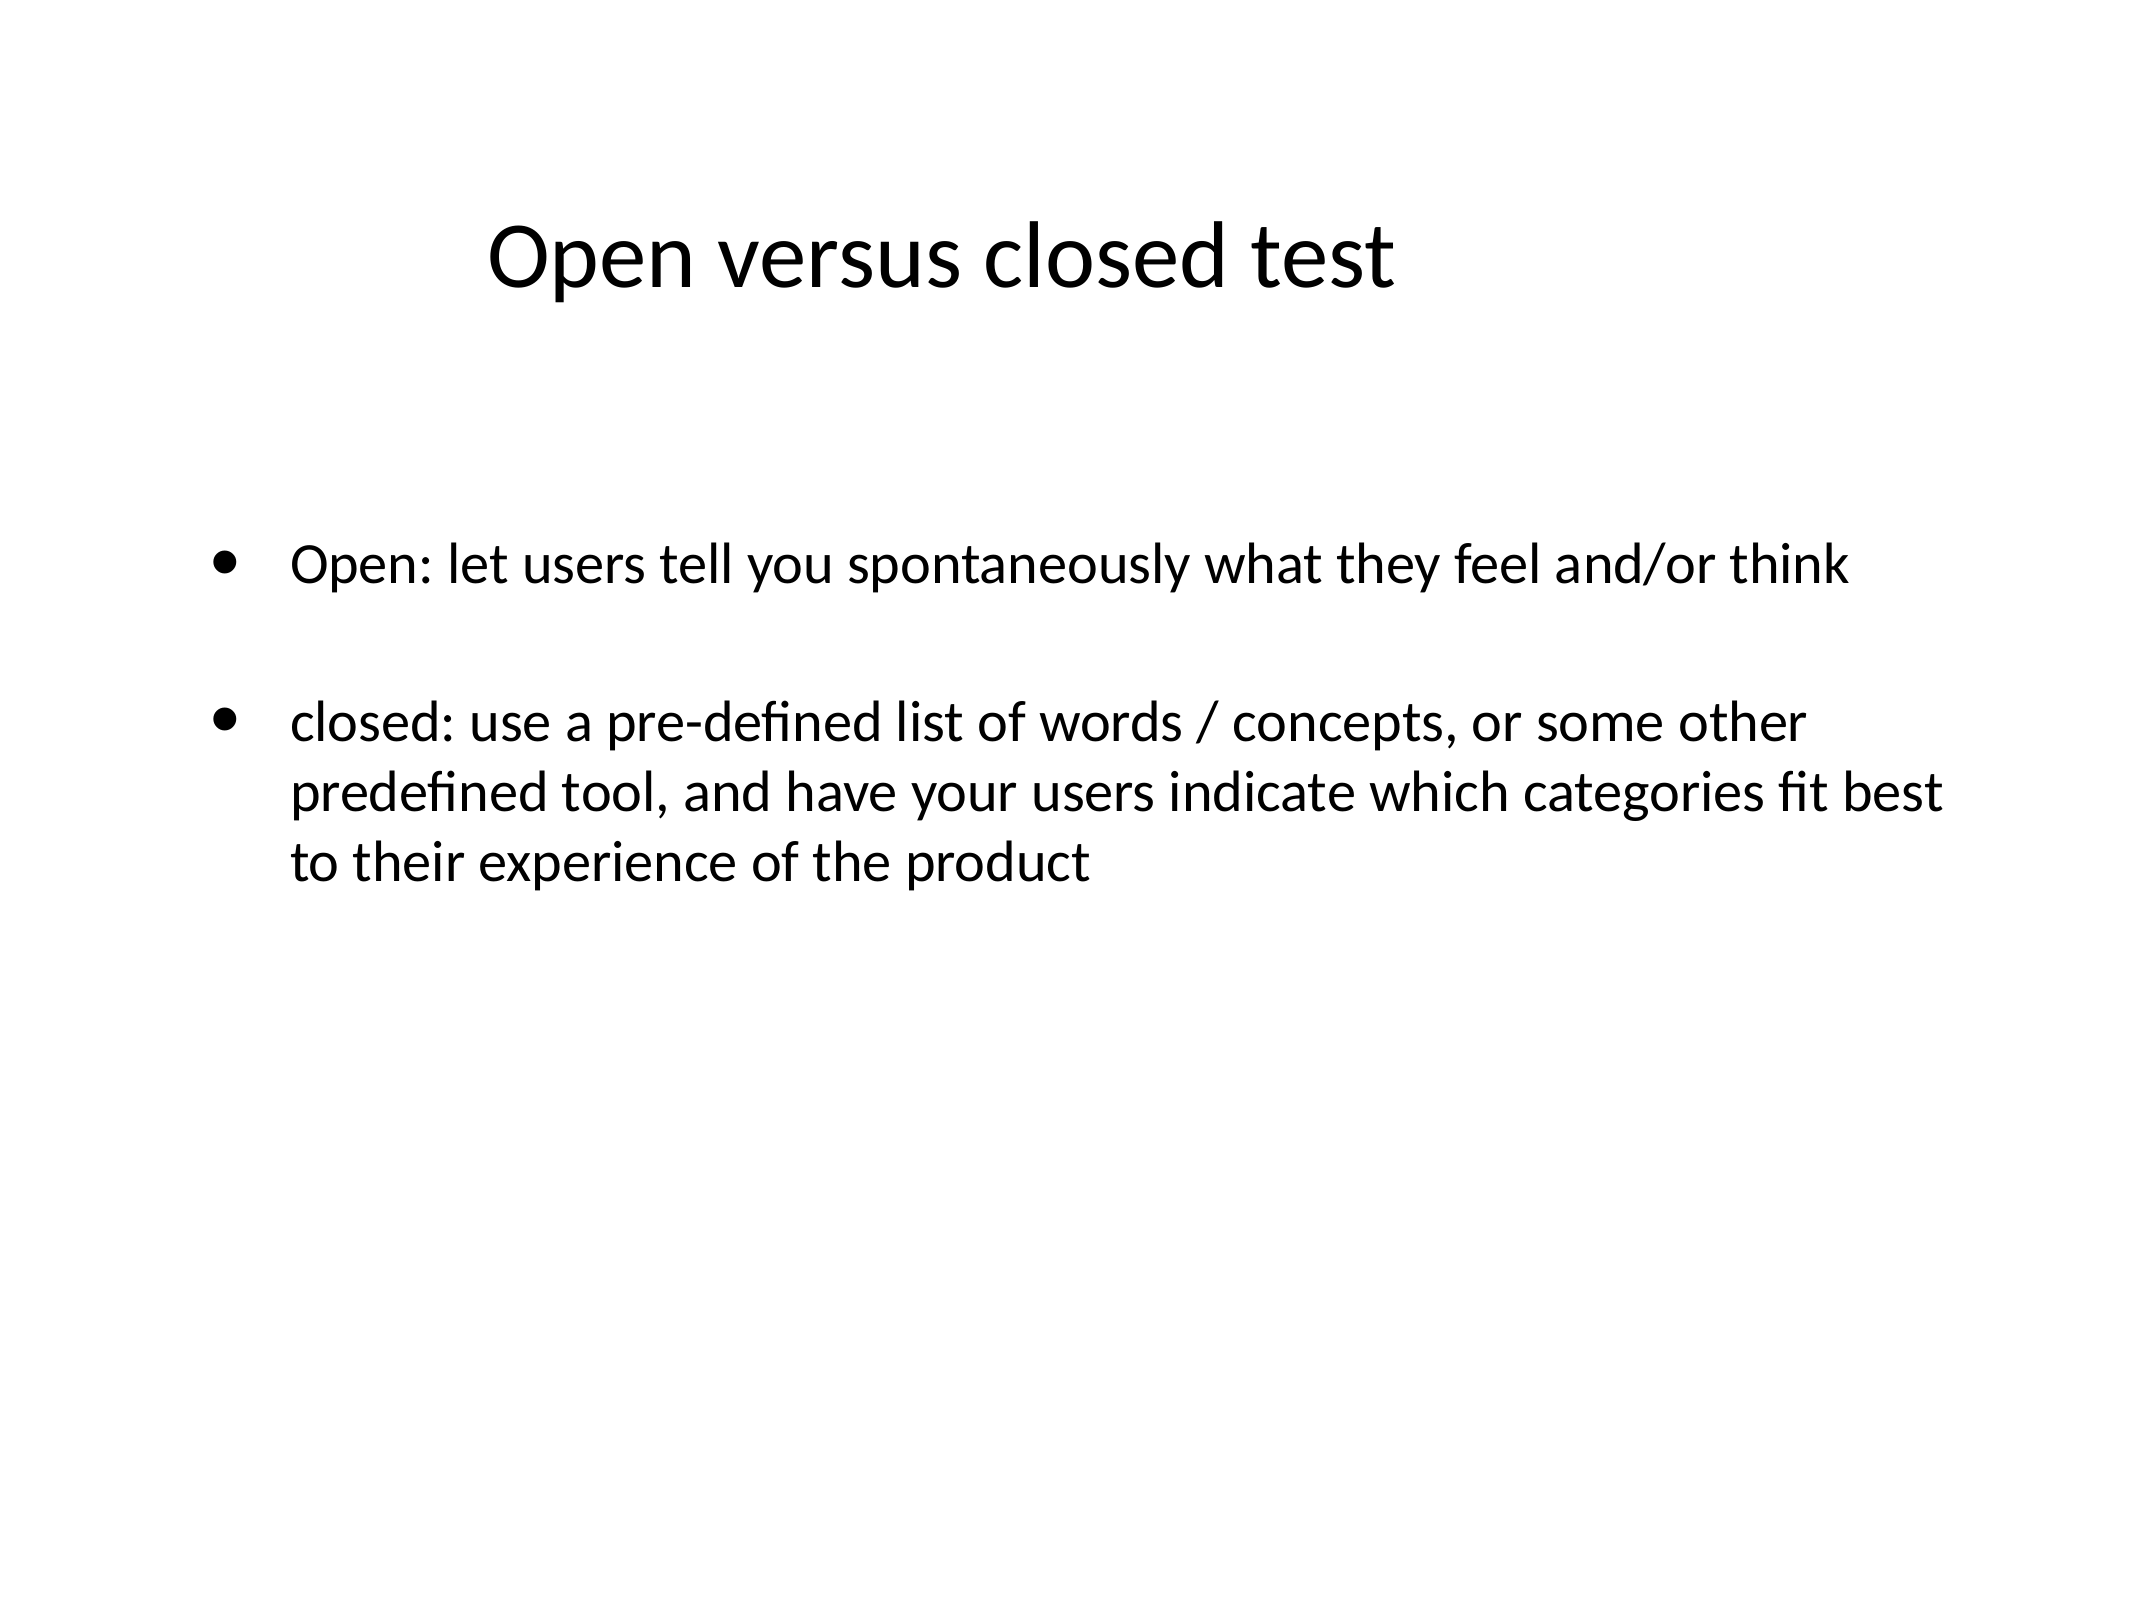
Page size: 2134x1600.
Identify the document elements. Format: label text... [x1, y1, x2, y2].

title Open versus closed test [201, 165, 1683, 333]
list Open: let users tell you spontaneously what they feel and/or think closed: use a pre-defined list of words / concepts, or some other predefined tool, and have your users indicate which categories fit best to their experience of the product [201, 485, 1966, 1405]
